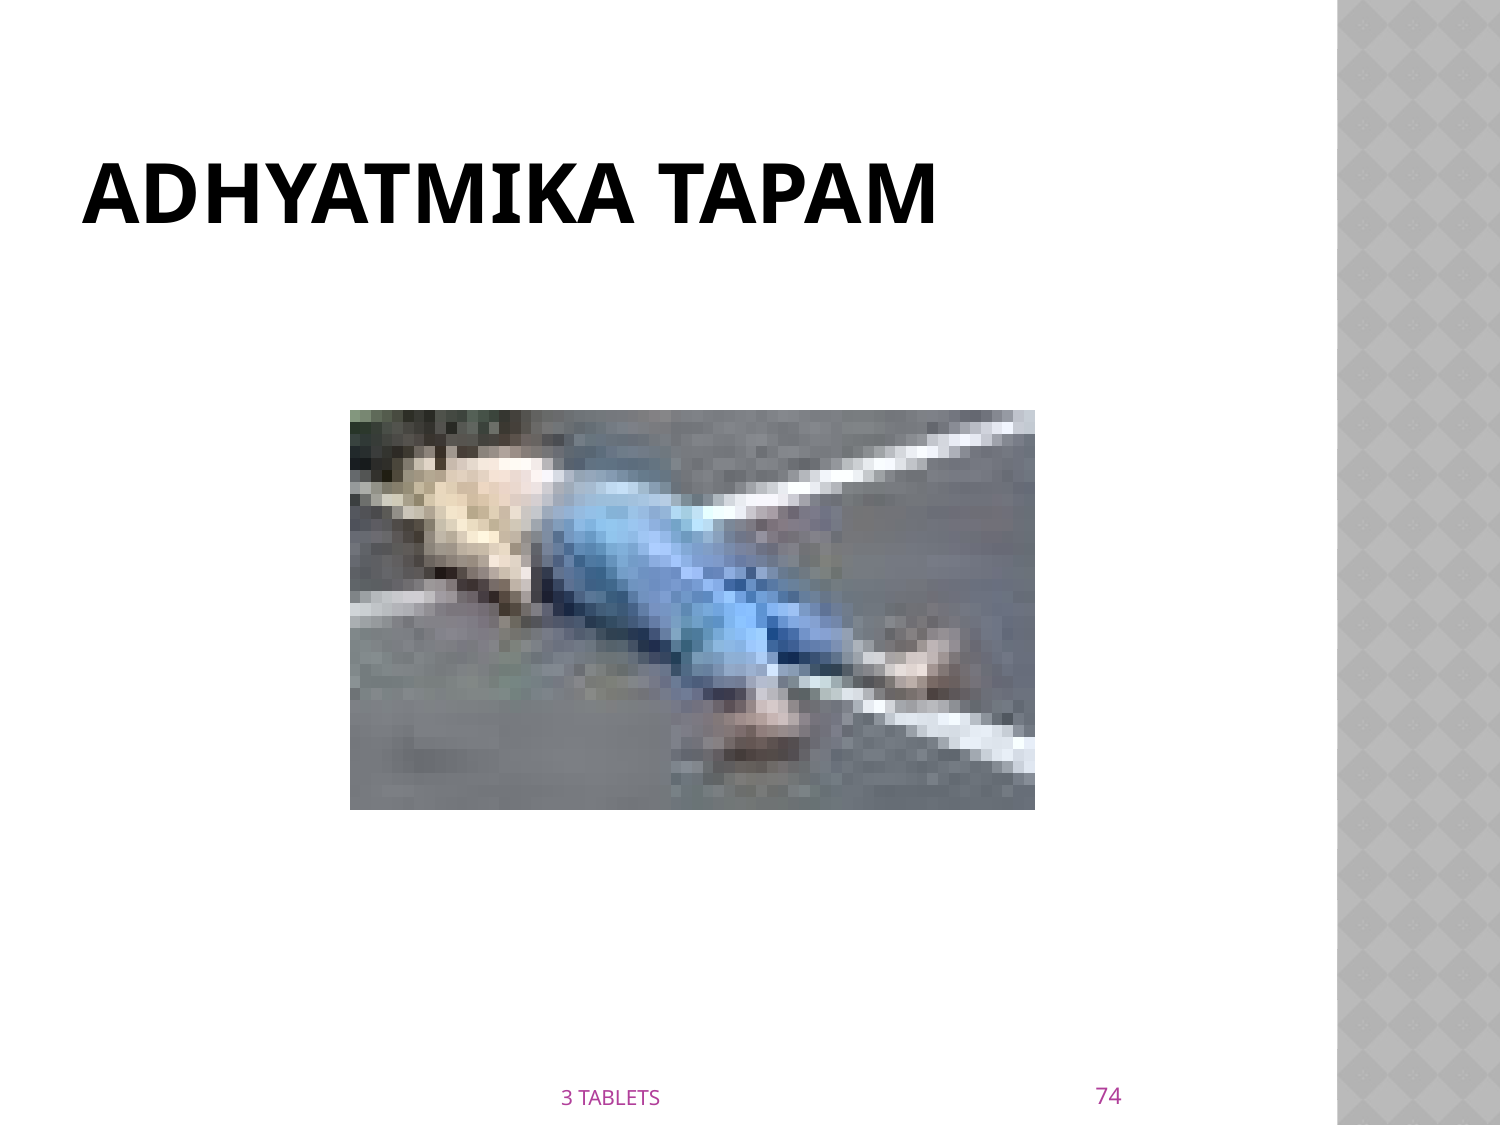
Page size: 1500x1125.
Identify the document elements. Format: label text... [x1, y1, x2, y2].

footer 3 TABLETS [75, 1075, 675, 1114]
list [349, 409, 1036, 811]
slide_number 74 [1025, 1075, 1122, 1113]
title ADHYATMIKA TAPAM [75, 52, 1263, 240]
